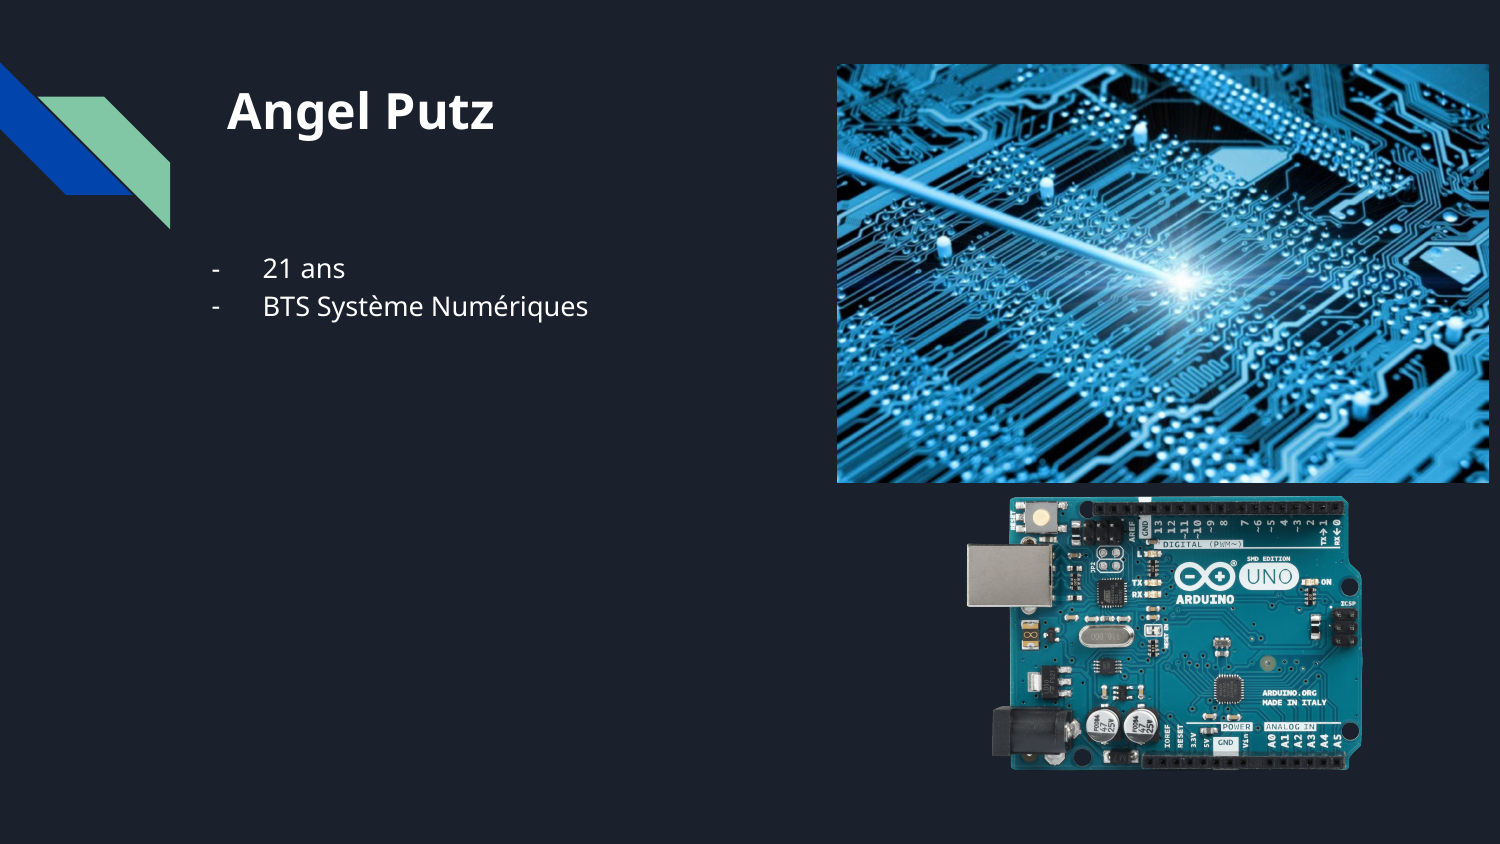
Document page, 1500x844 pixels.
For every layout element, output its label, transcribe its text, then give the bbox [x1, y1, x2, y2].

picture [956, 489, 1370, 780]
title Angel Putz [212, 64, 835, 215]
picture [837, 64, 1489, 483]
picture [887, 449, 905, 460]
list 21 ans BTS Système Numériques [172, 232, 837, 490]
